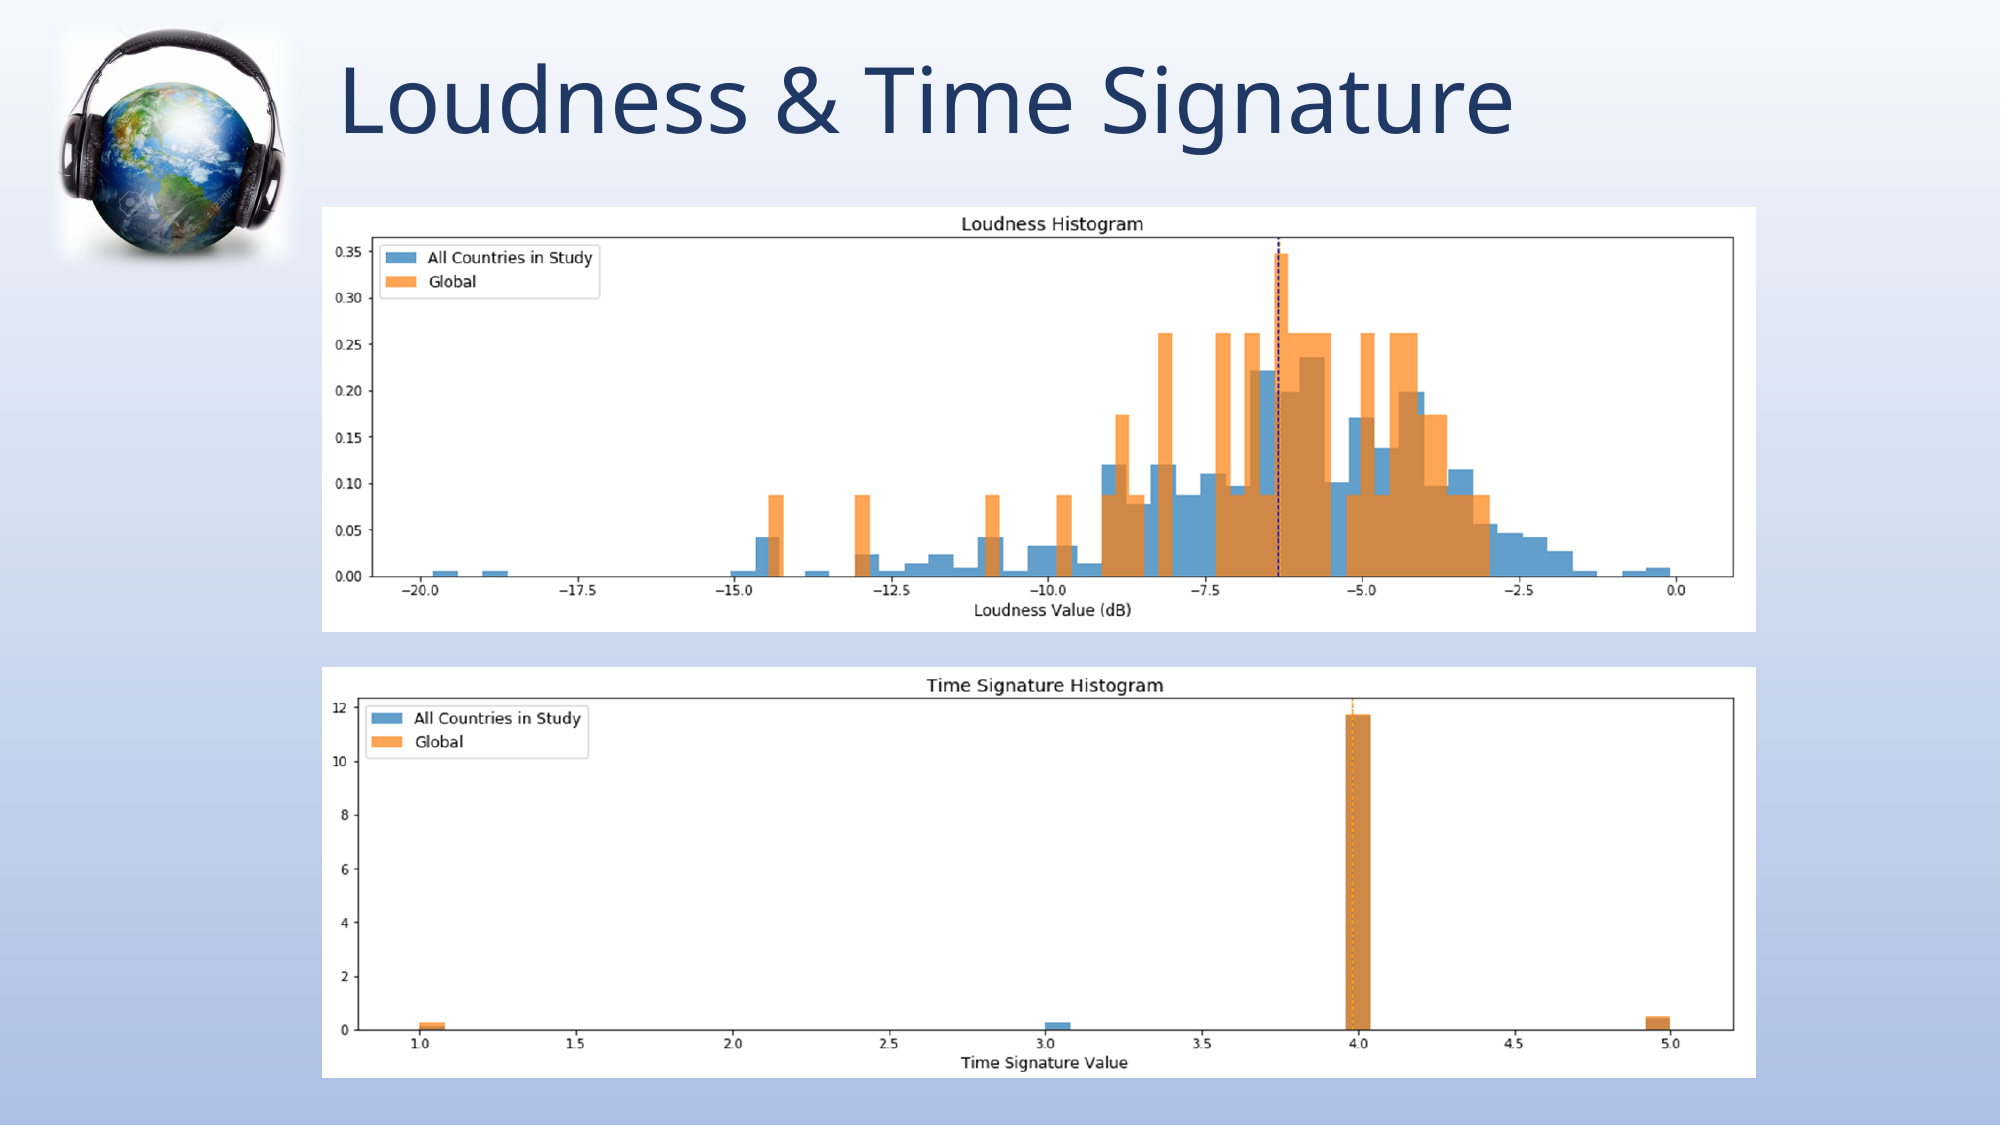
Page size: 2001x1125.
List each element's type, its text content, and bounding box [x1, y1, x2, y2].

title Loudness & Time Signature [322, 20, 1756, 187]
picture [322, 667, 1756, 1078]
picture [322, 207, 1756, 632]
picture [42, 11, 306, 276]
list [137, 275, 1863, 1114]
